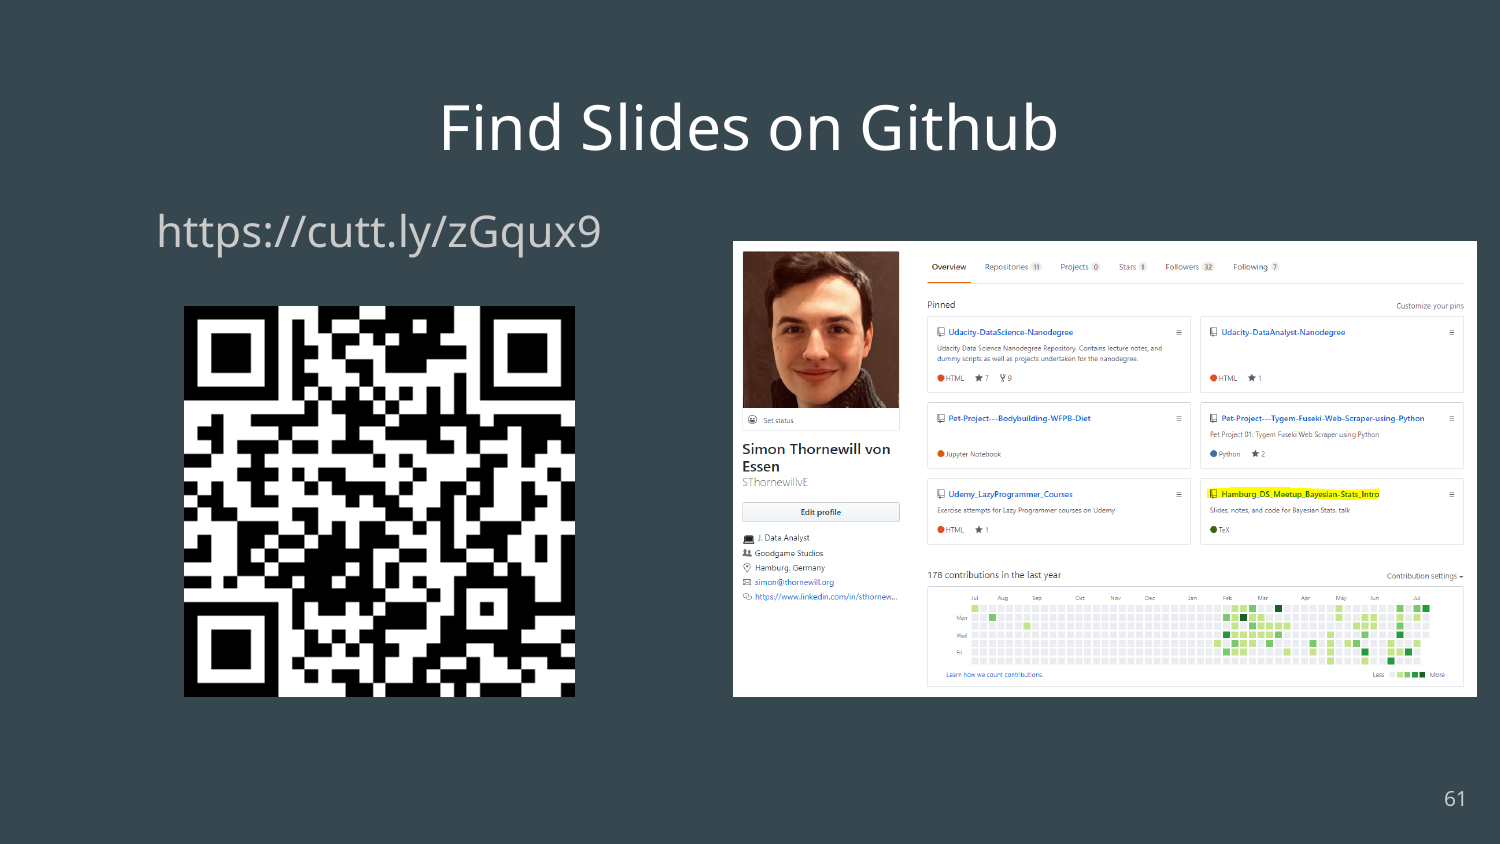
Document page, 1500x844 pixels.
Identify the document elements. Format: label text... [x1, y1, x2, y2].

picture [733, 241, 1477, 697]
picture [183, 306, 575, 697]
slide_number ‹#› [1392, 767, 1483, 833]
title Find Slides on Github [51, 72, 1449, 167]
list https://cutt.ly/zGqux9 [51, 189, 708, 750]
